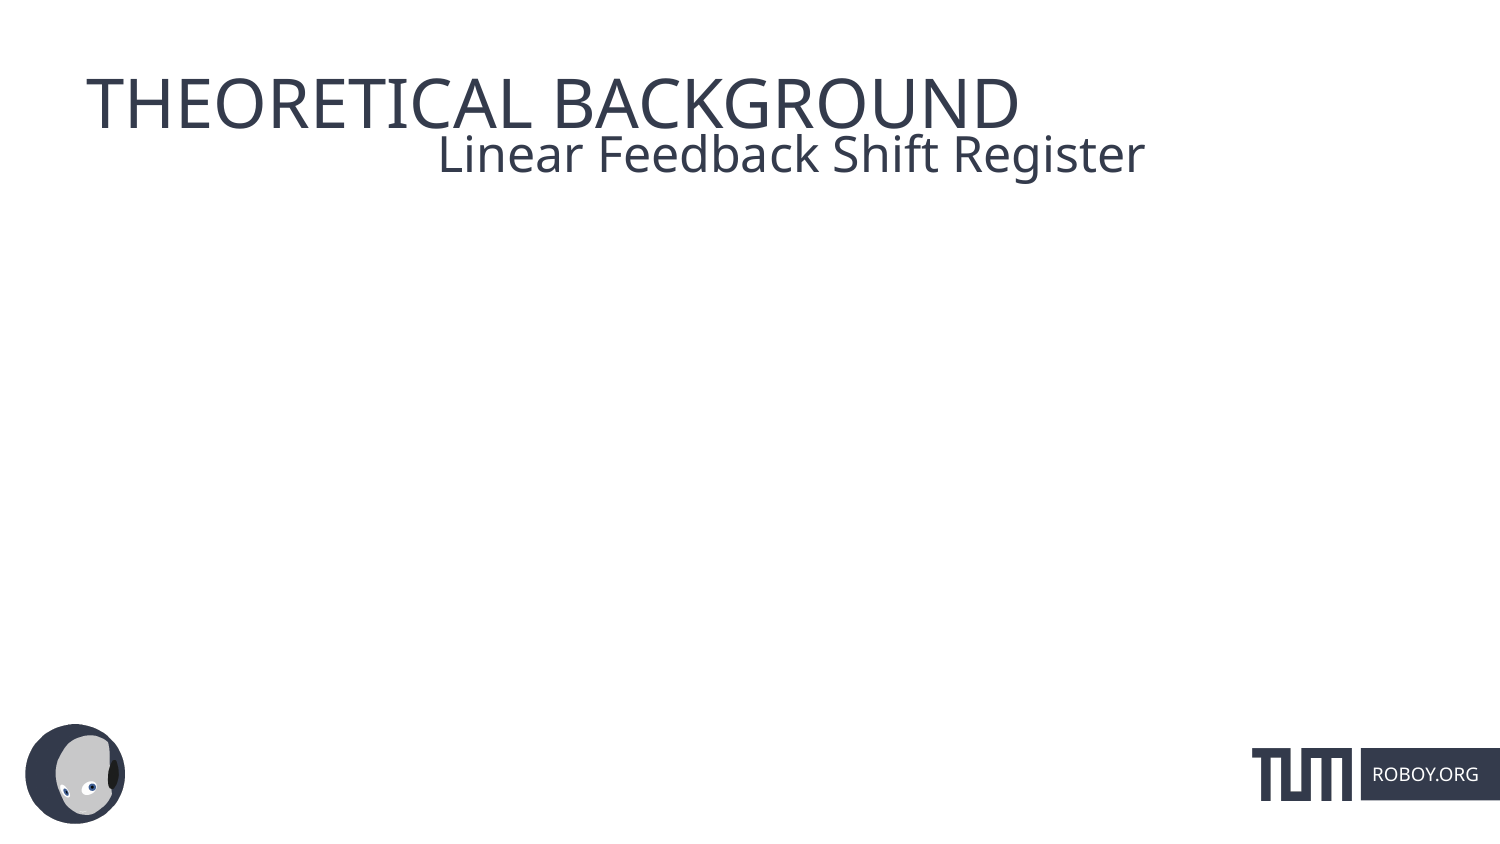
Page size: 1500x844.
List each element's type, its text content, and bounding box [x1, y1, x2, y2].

picture [25, 724, 125, 825]
title THEORETICAL BACKGROUND [75, 30, 1425, 172]
title Linear Feedback Shift Register [425, 81, 1314, 223]
picture [1252, 748, 1352, 801]
